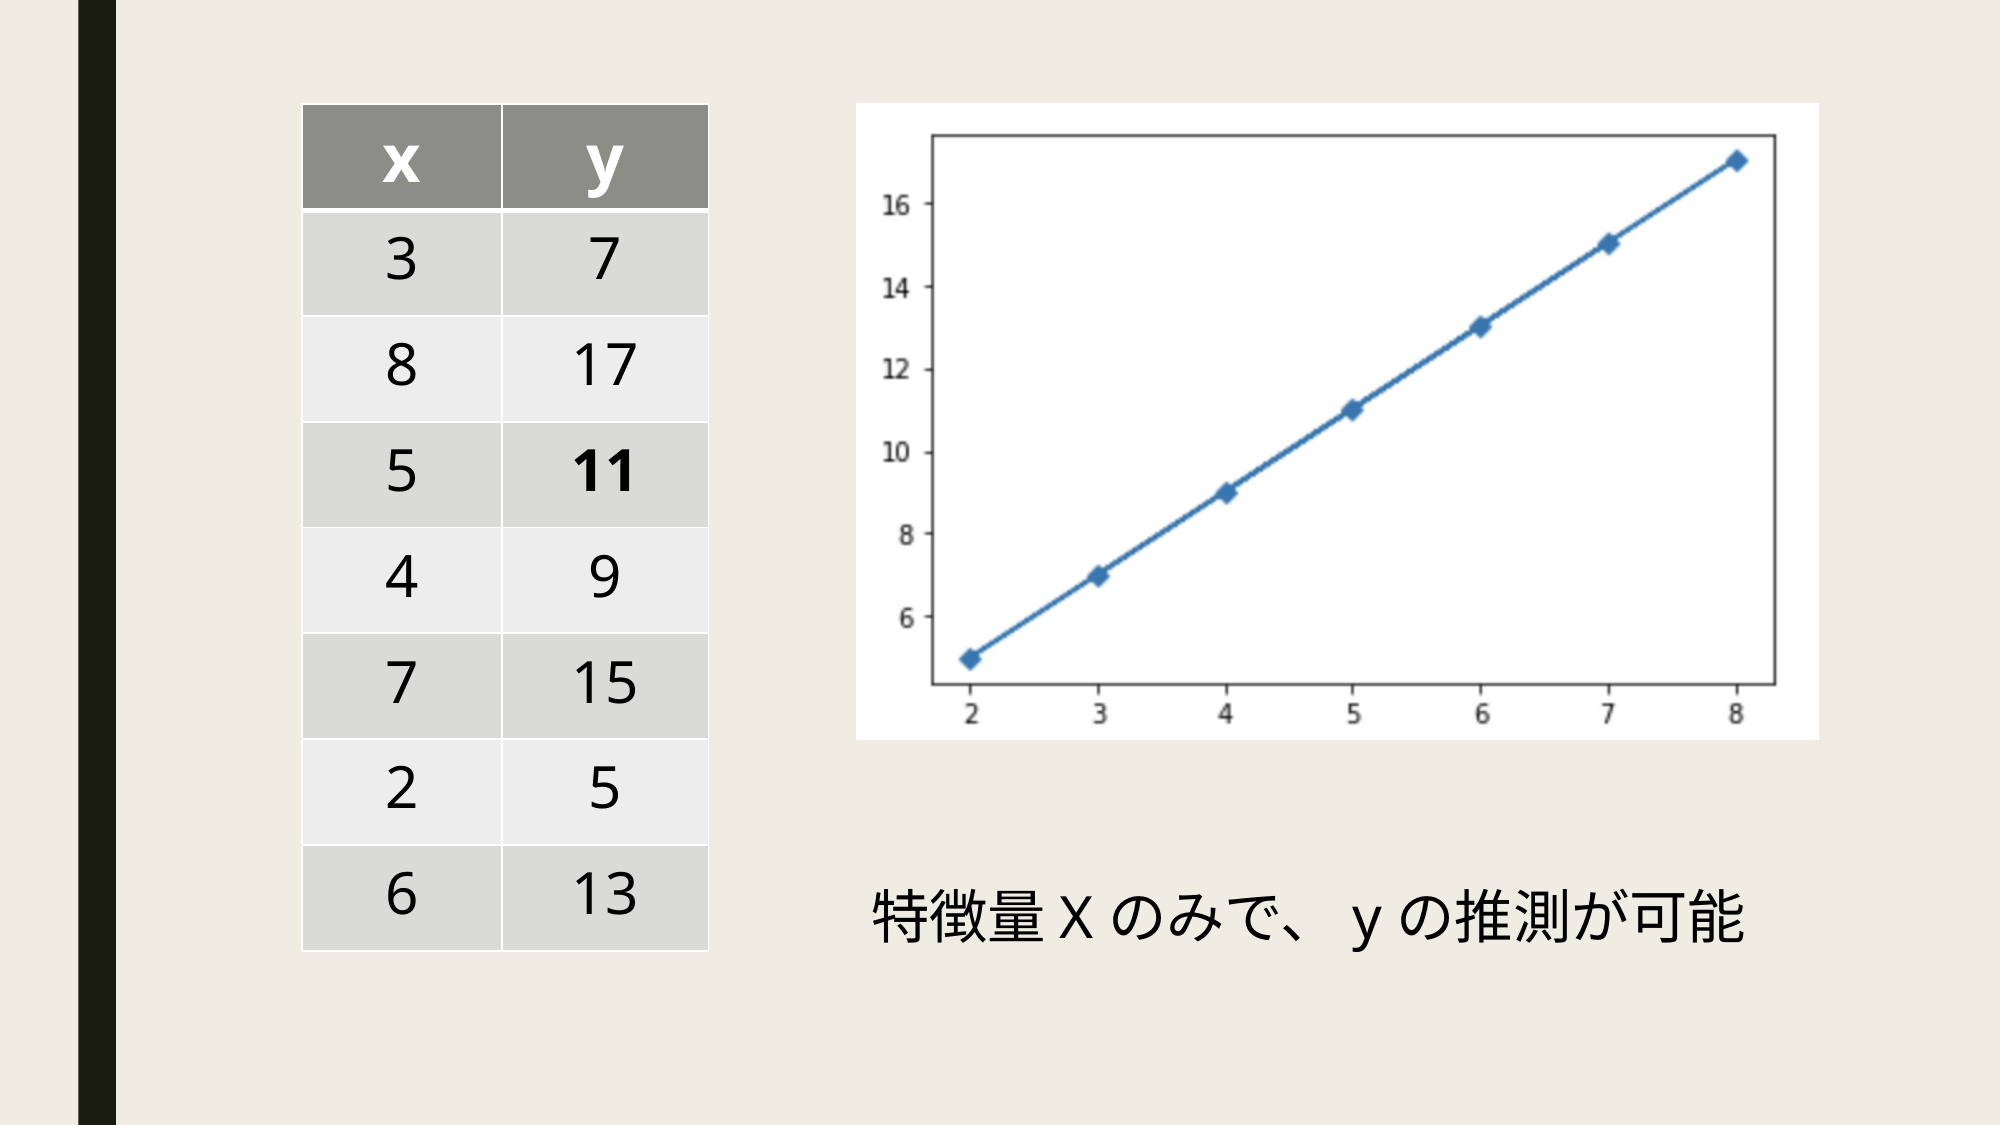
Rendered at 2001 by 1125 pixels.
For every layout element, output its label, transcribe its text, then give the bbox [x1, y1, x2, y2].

table_cell 11 [503, 423, 708, 527]
table_cell 8 [303, 317, 501, 421]
table_cell 6 [303, 846, 501, 950]
table_cell 5 [503, 740, 708, 844]
table_cell 15 [503, 634, 708, 738]
table_cell 5 [303, 423, 501, 527]
table_cell 7 [503, 213, 708, 315]
table_cell 9 [503, 528, 708, 632]
table_cell 7 [303, 634, 501, 738]
table_header y [503, 105, 708, 208]
picture [856, 103, 1819, 740]
table_header x [303, 105, 501, 208]
text_box 特徴量Xのみで、yの推測が可能 [856, 872, 1865, 958]
table_cell 2 [303, 740, 501, 844]
table_cell 4 [303, 528, 501, 632]
table_cell 13 [503, 846, 708, 950]
table_cell 3 [303, 213, 501, 315]
table_cell 17 [503, 317, 708, 421]
